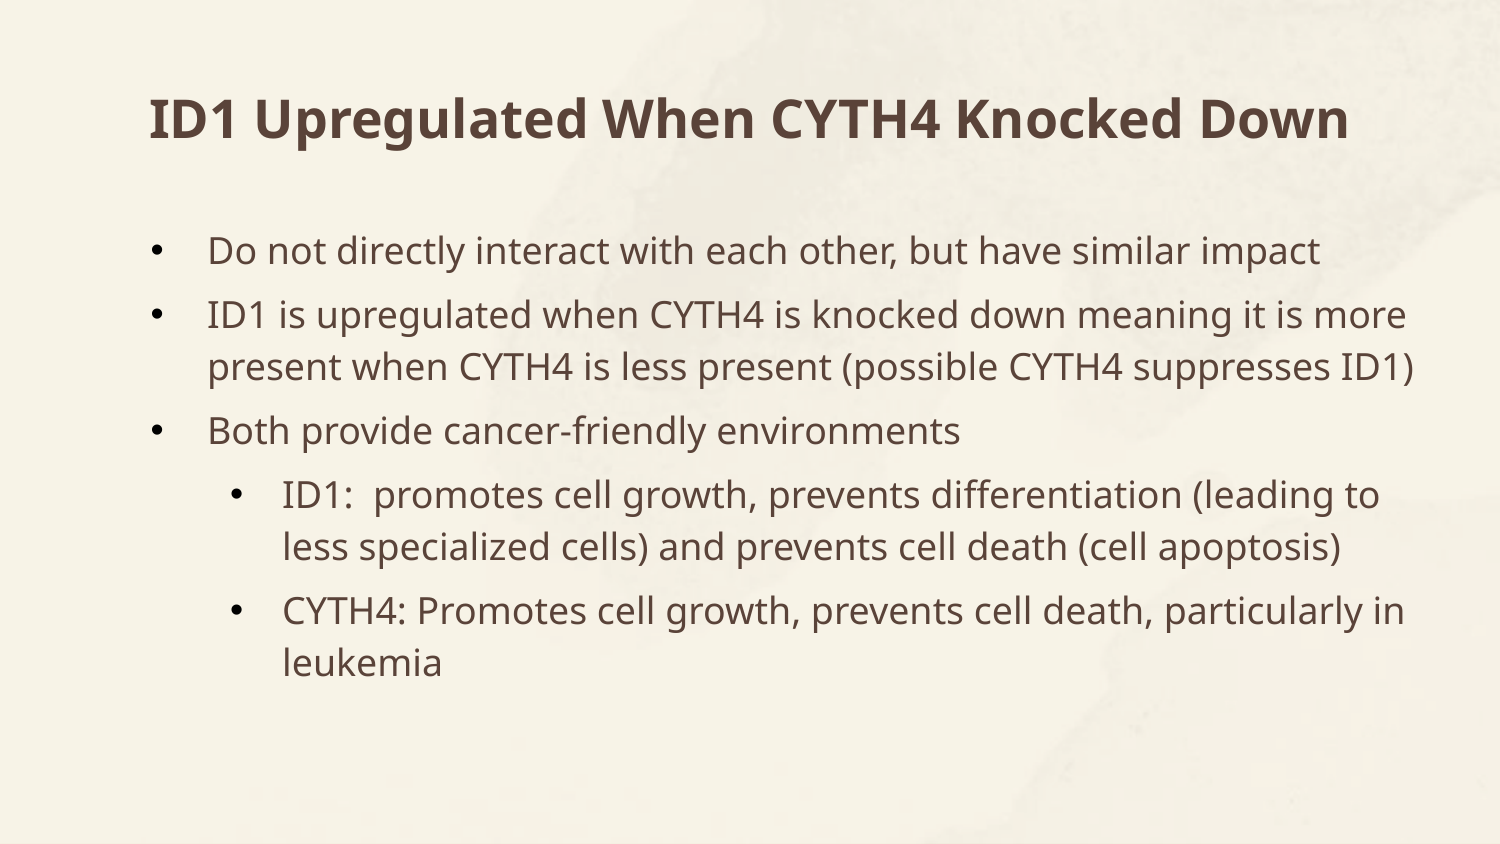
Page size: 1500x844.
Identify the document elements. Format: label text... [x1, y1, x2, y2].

title ID1 Upregulated When CYTH4 Knocked Down [116, 73, 1383, 168]
list Do not directly interact with each other, but have similar impact ID1 is upregulated when CYTH4 is knocked down meaning it is more present when CYTH4 is less present (possible CYTH4 suppresses ID1) Both provide cancer-friendly environments ID1: promotes cell growth, prevents differentiation (leading to less specialized cells) and prevents cell death (cell apoptosis) CYTH4: Promotes cell growth, prevents cell death, particularly in leukemia [116, 205, 1437, 735]
